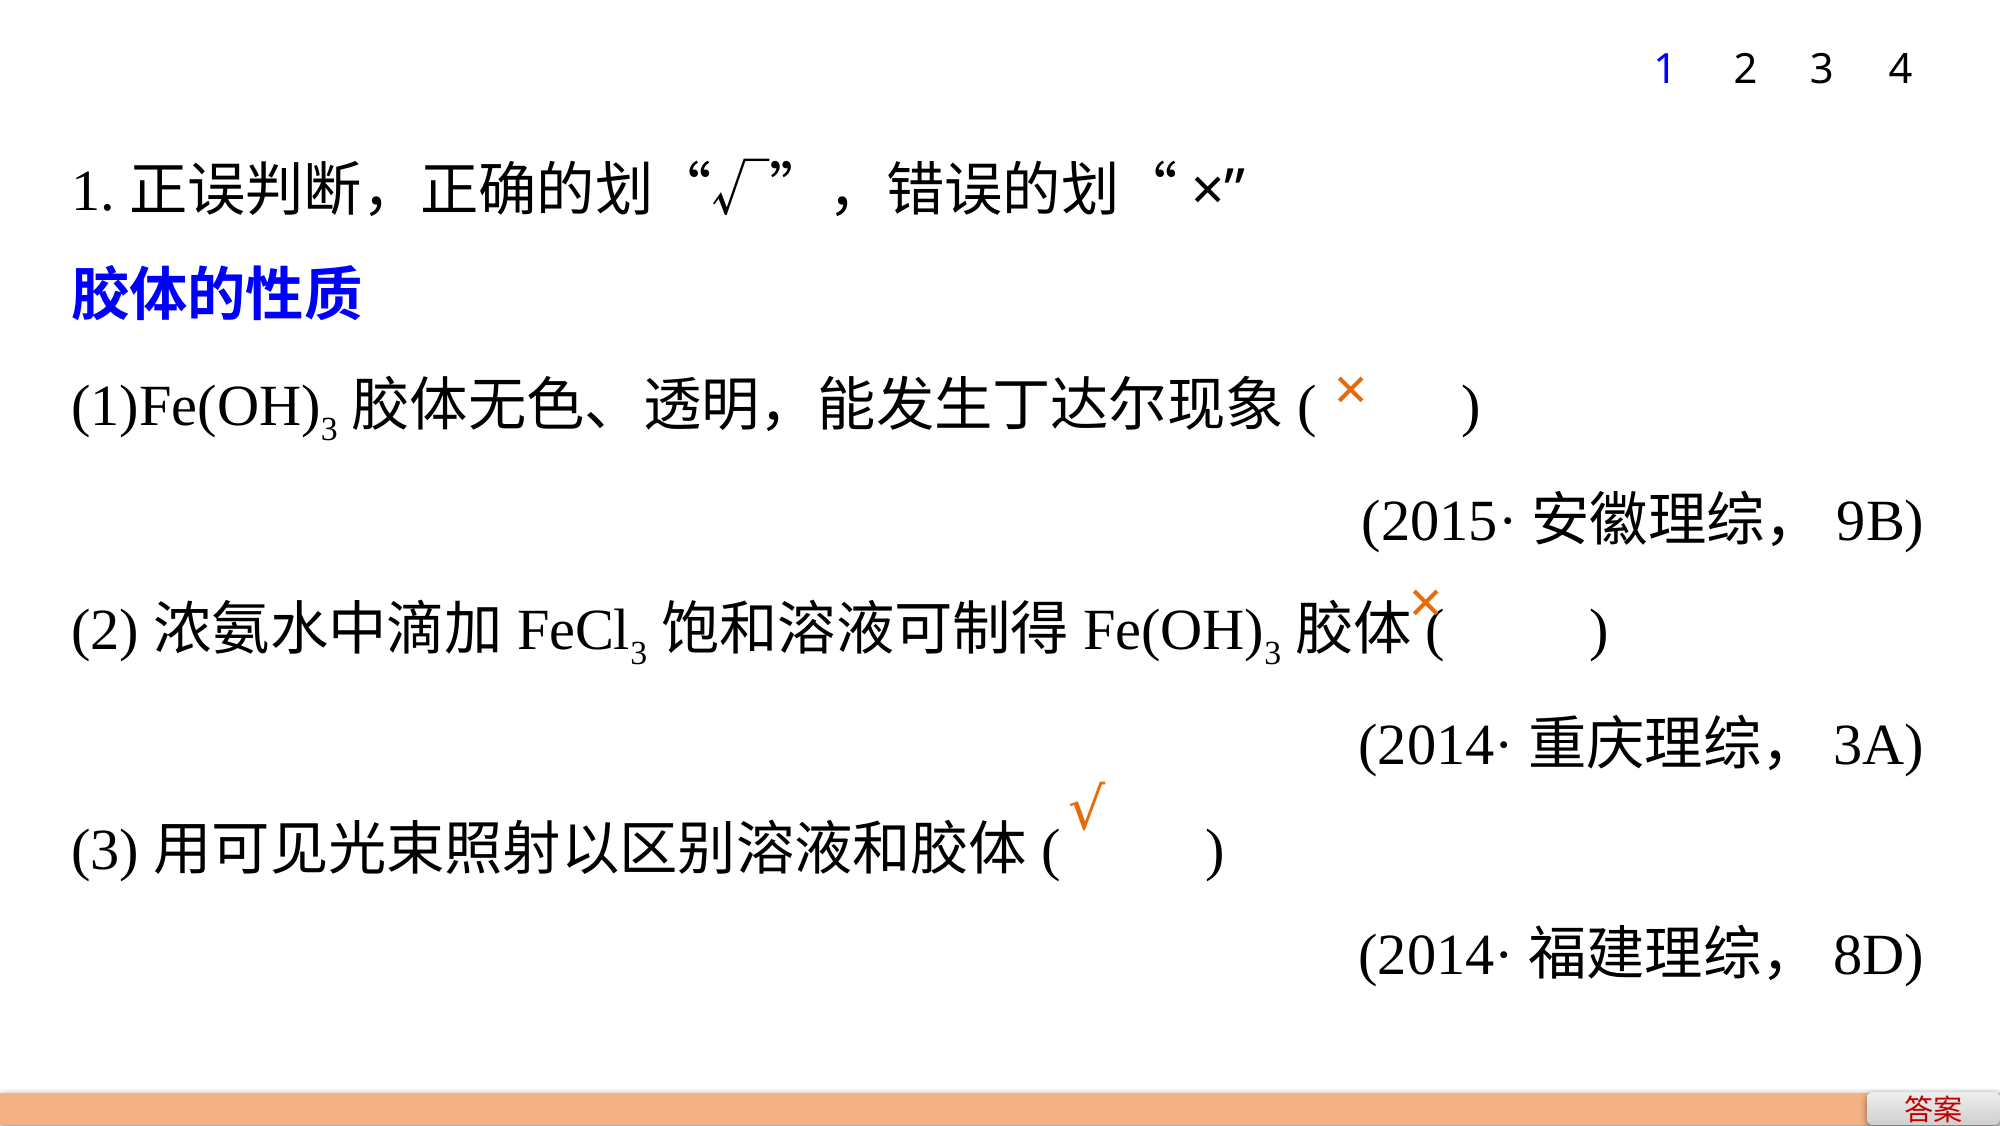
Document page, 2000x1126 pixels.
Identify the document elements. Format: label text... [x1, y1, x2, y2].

text_box 2 [1715, 19, 1777, 109]
text_box 3 [1793, 19, 1851, 109]
text_box × [1394, 557, 1458, 643]
text_box 1 [1632, 19, 1698, 109]
text_box × [1320, 344, 1384, 430]
text_box [0, 1092, 1866, 1126]
text_box 答案 [1866, 1091, 2000, 1126]
text_box 1.正误判断，正确的划“√”，错误的划“×” 胶体的性质 (1)Fe(OH)3胶体无色、透明，能发生丁达尔现象( ) (2015·安徽理综，9B) (2)浓氨水中滴加FeCl3饱和溶液可制得Fe(OH)3胶体( ) (2014·重庆理综，3A) (3)用可见光束照射以区别溶液和胶体( ) (2014·福建理综，8D) [56, 109, 1940, 994]
text_box 4 [1867, 19, 1933, 109]
text_box √ [1054, 763, 1121, 849]
